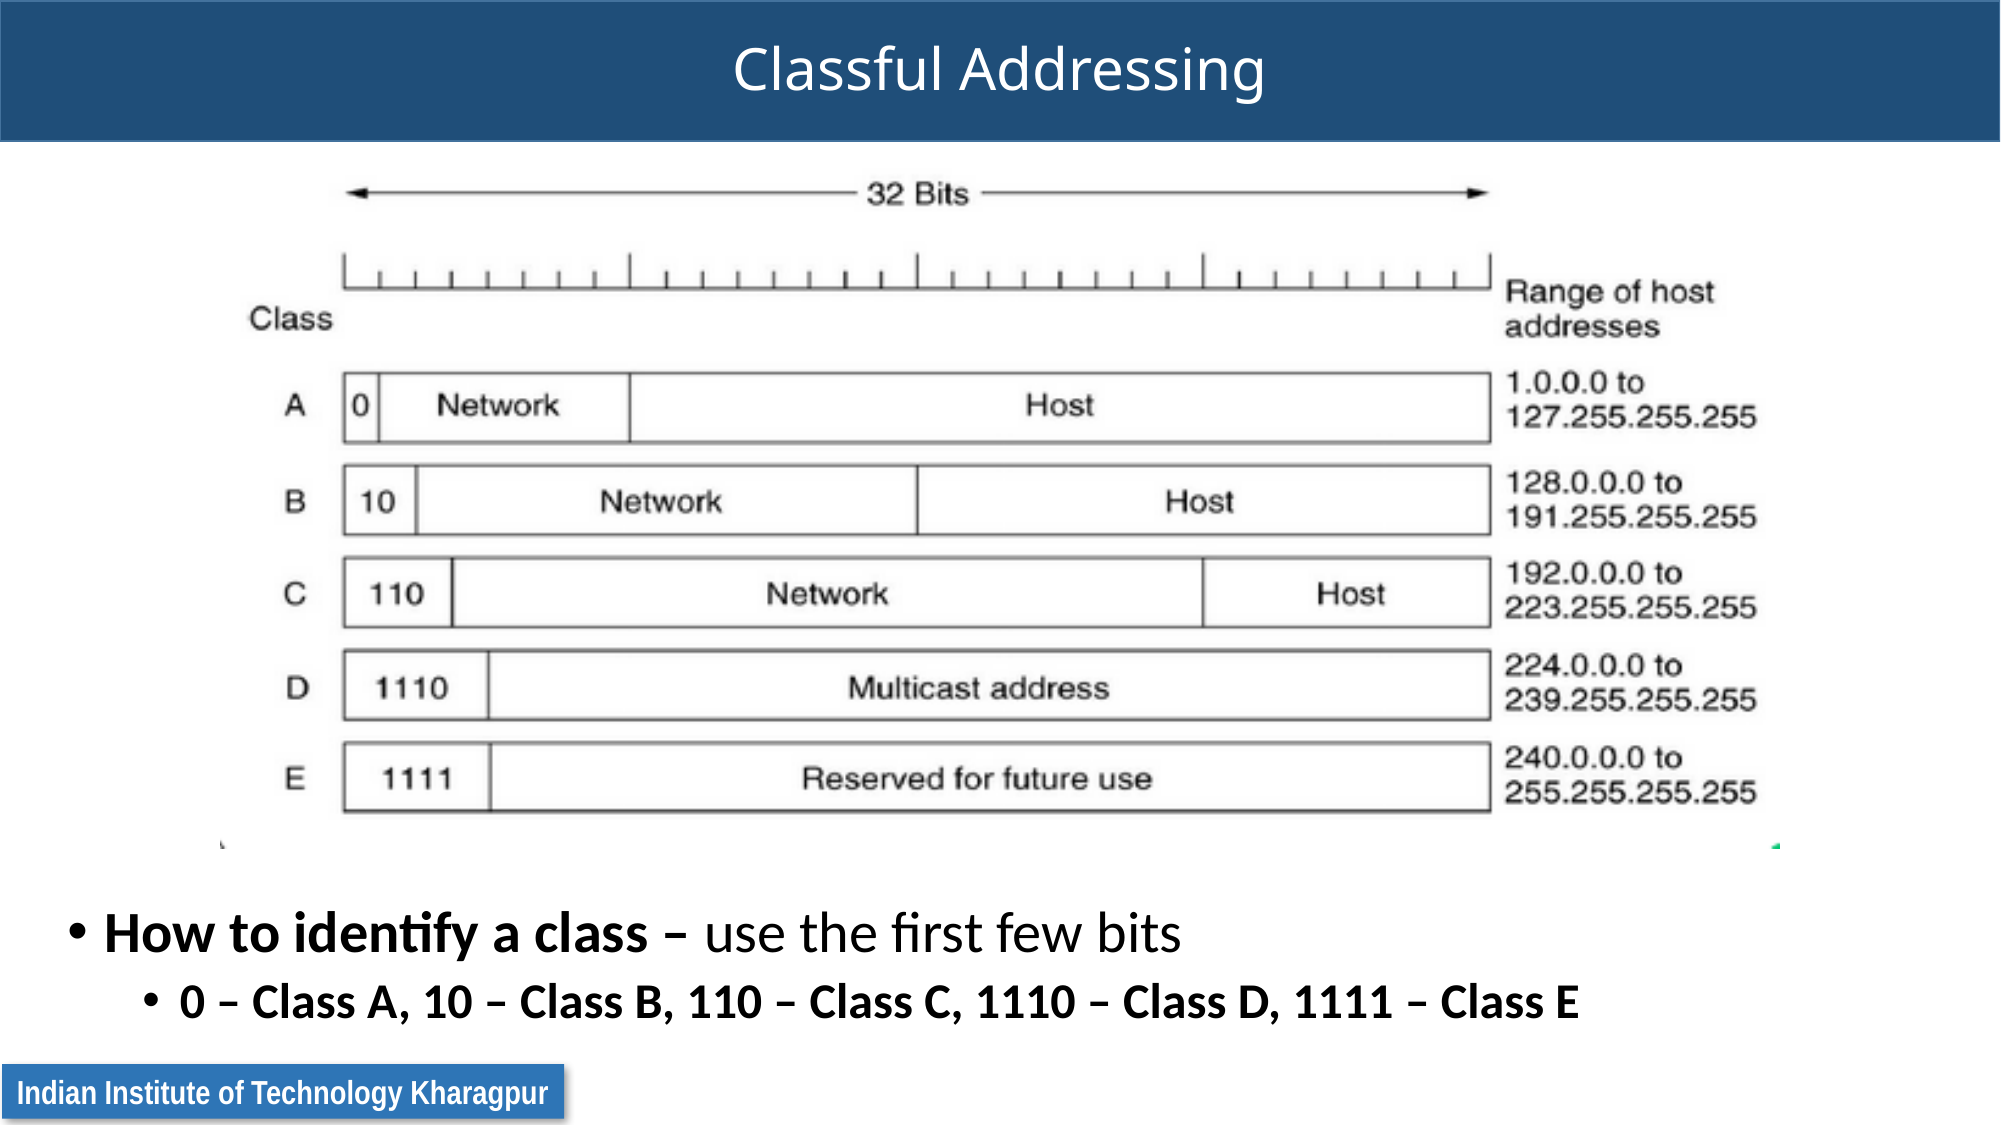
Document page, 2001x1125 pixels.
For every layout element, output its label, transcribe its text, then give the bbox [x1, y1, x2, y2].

title Classful Addressing [0, 1, 2000, 141]
list How to identify a class – use the first few bits 0 – Class A, 10 – Class B, 110 – Class C, 1110 – Class D, 1111 – Class E [52, 894, 1948, 1048]
picture [220, 143, 1780, 849]
